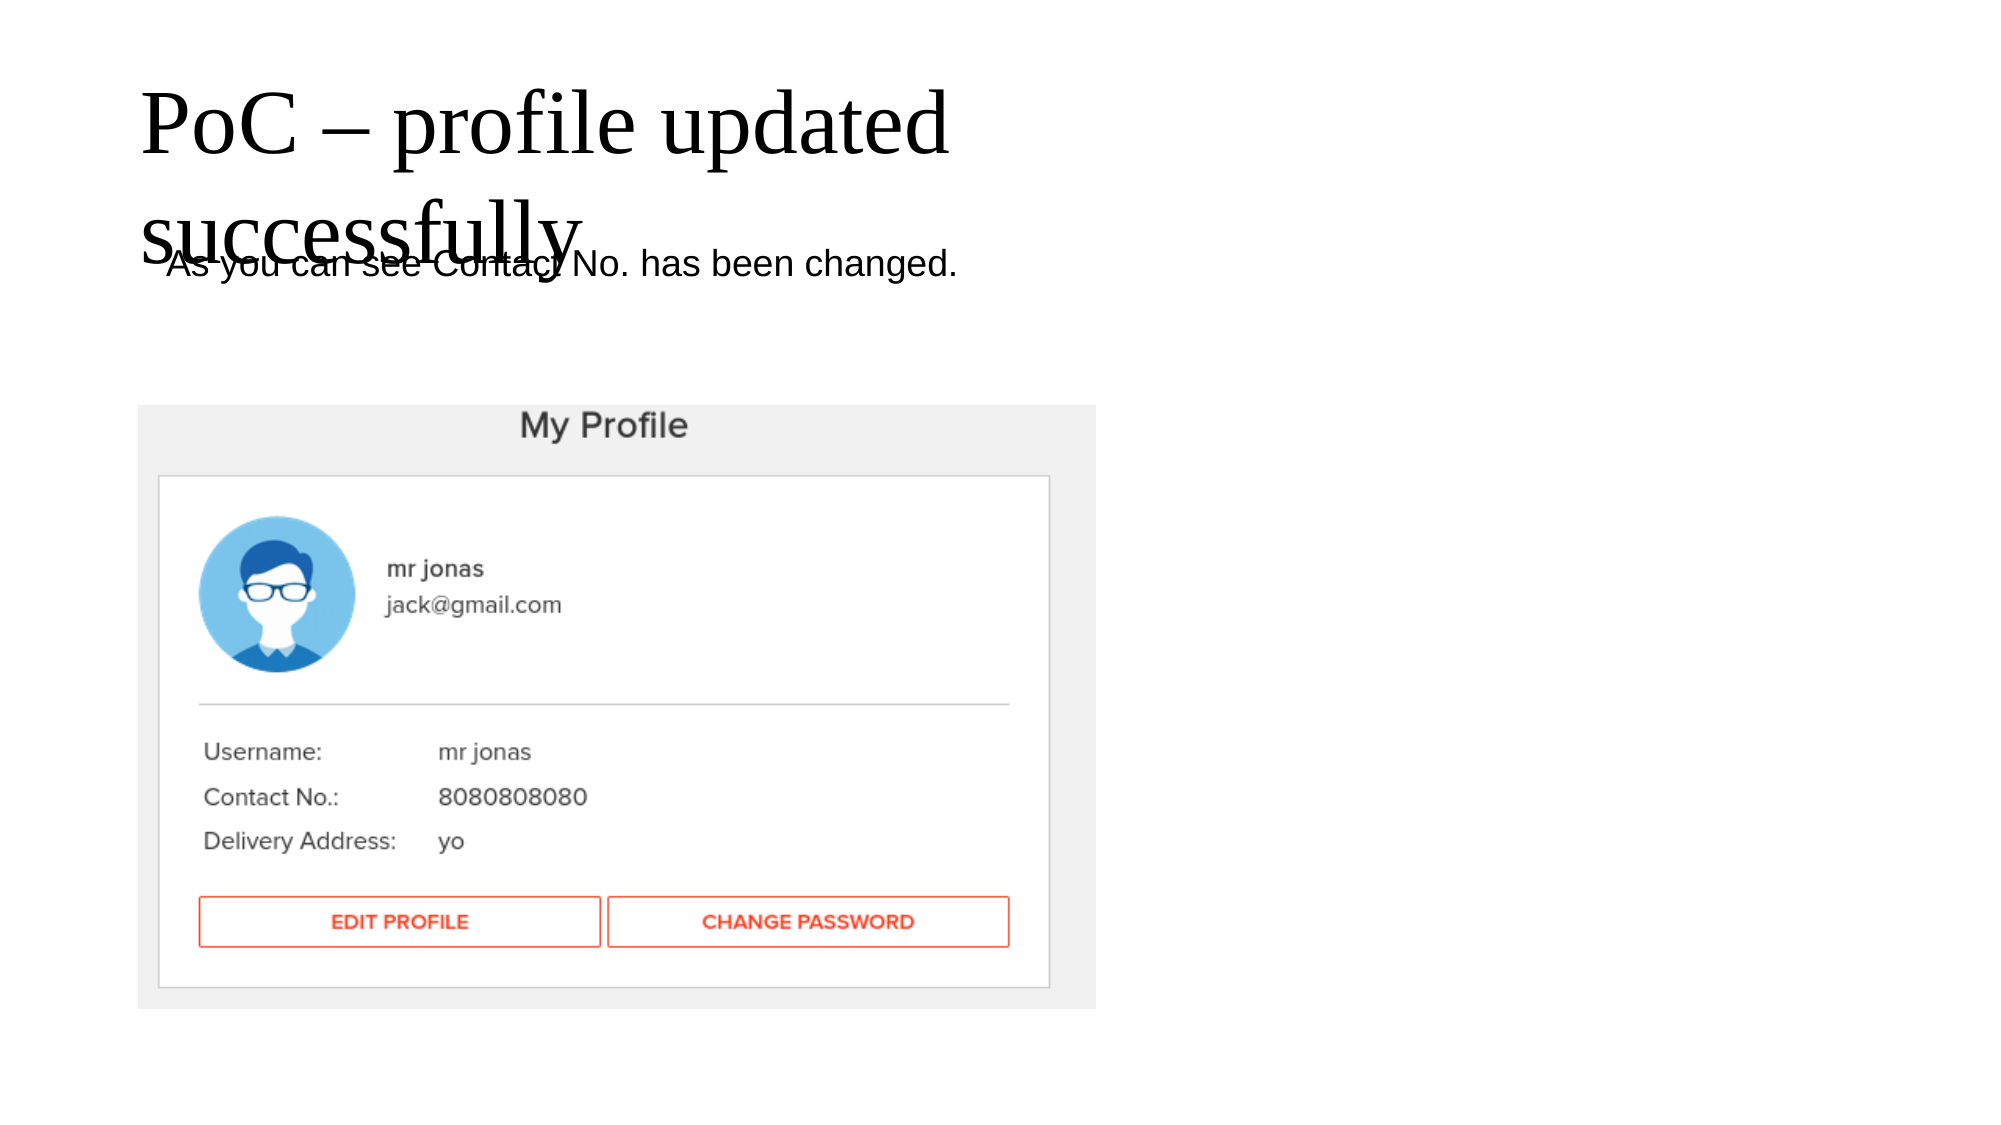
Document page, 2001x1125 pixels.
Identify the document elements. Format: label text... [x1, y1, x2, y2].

text_box As you can see Contact No. has been changed. [151, 232, 1616, 292]
text_box PoC – profile updated successfully [138, 59, 1416, 282]
picture [138, 405, 1096, 1009]
